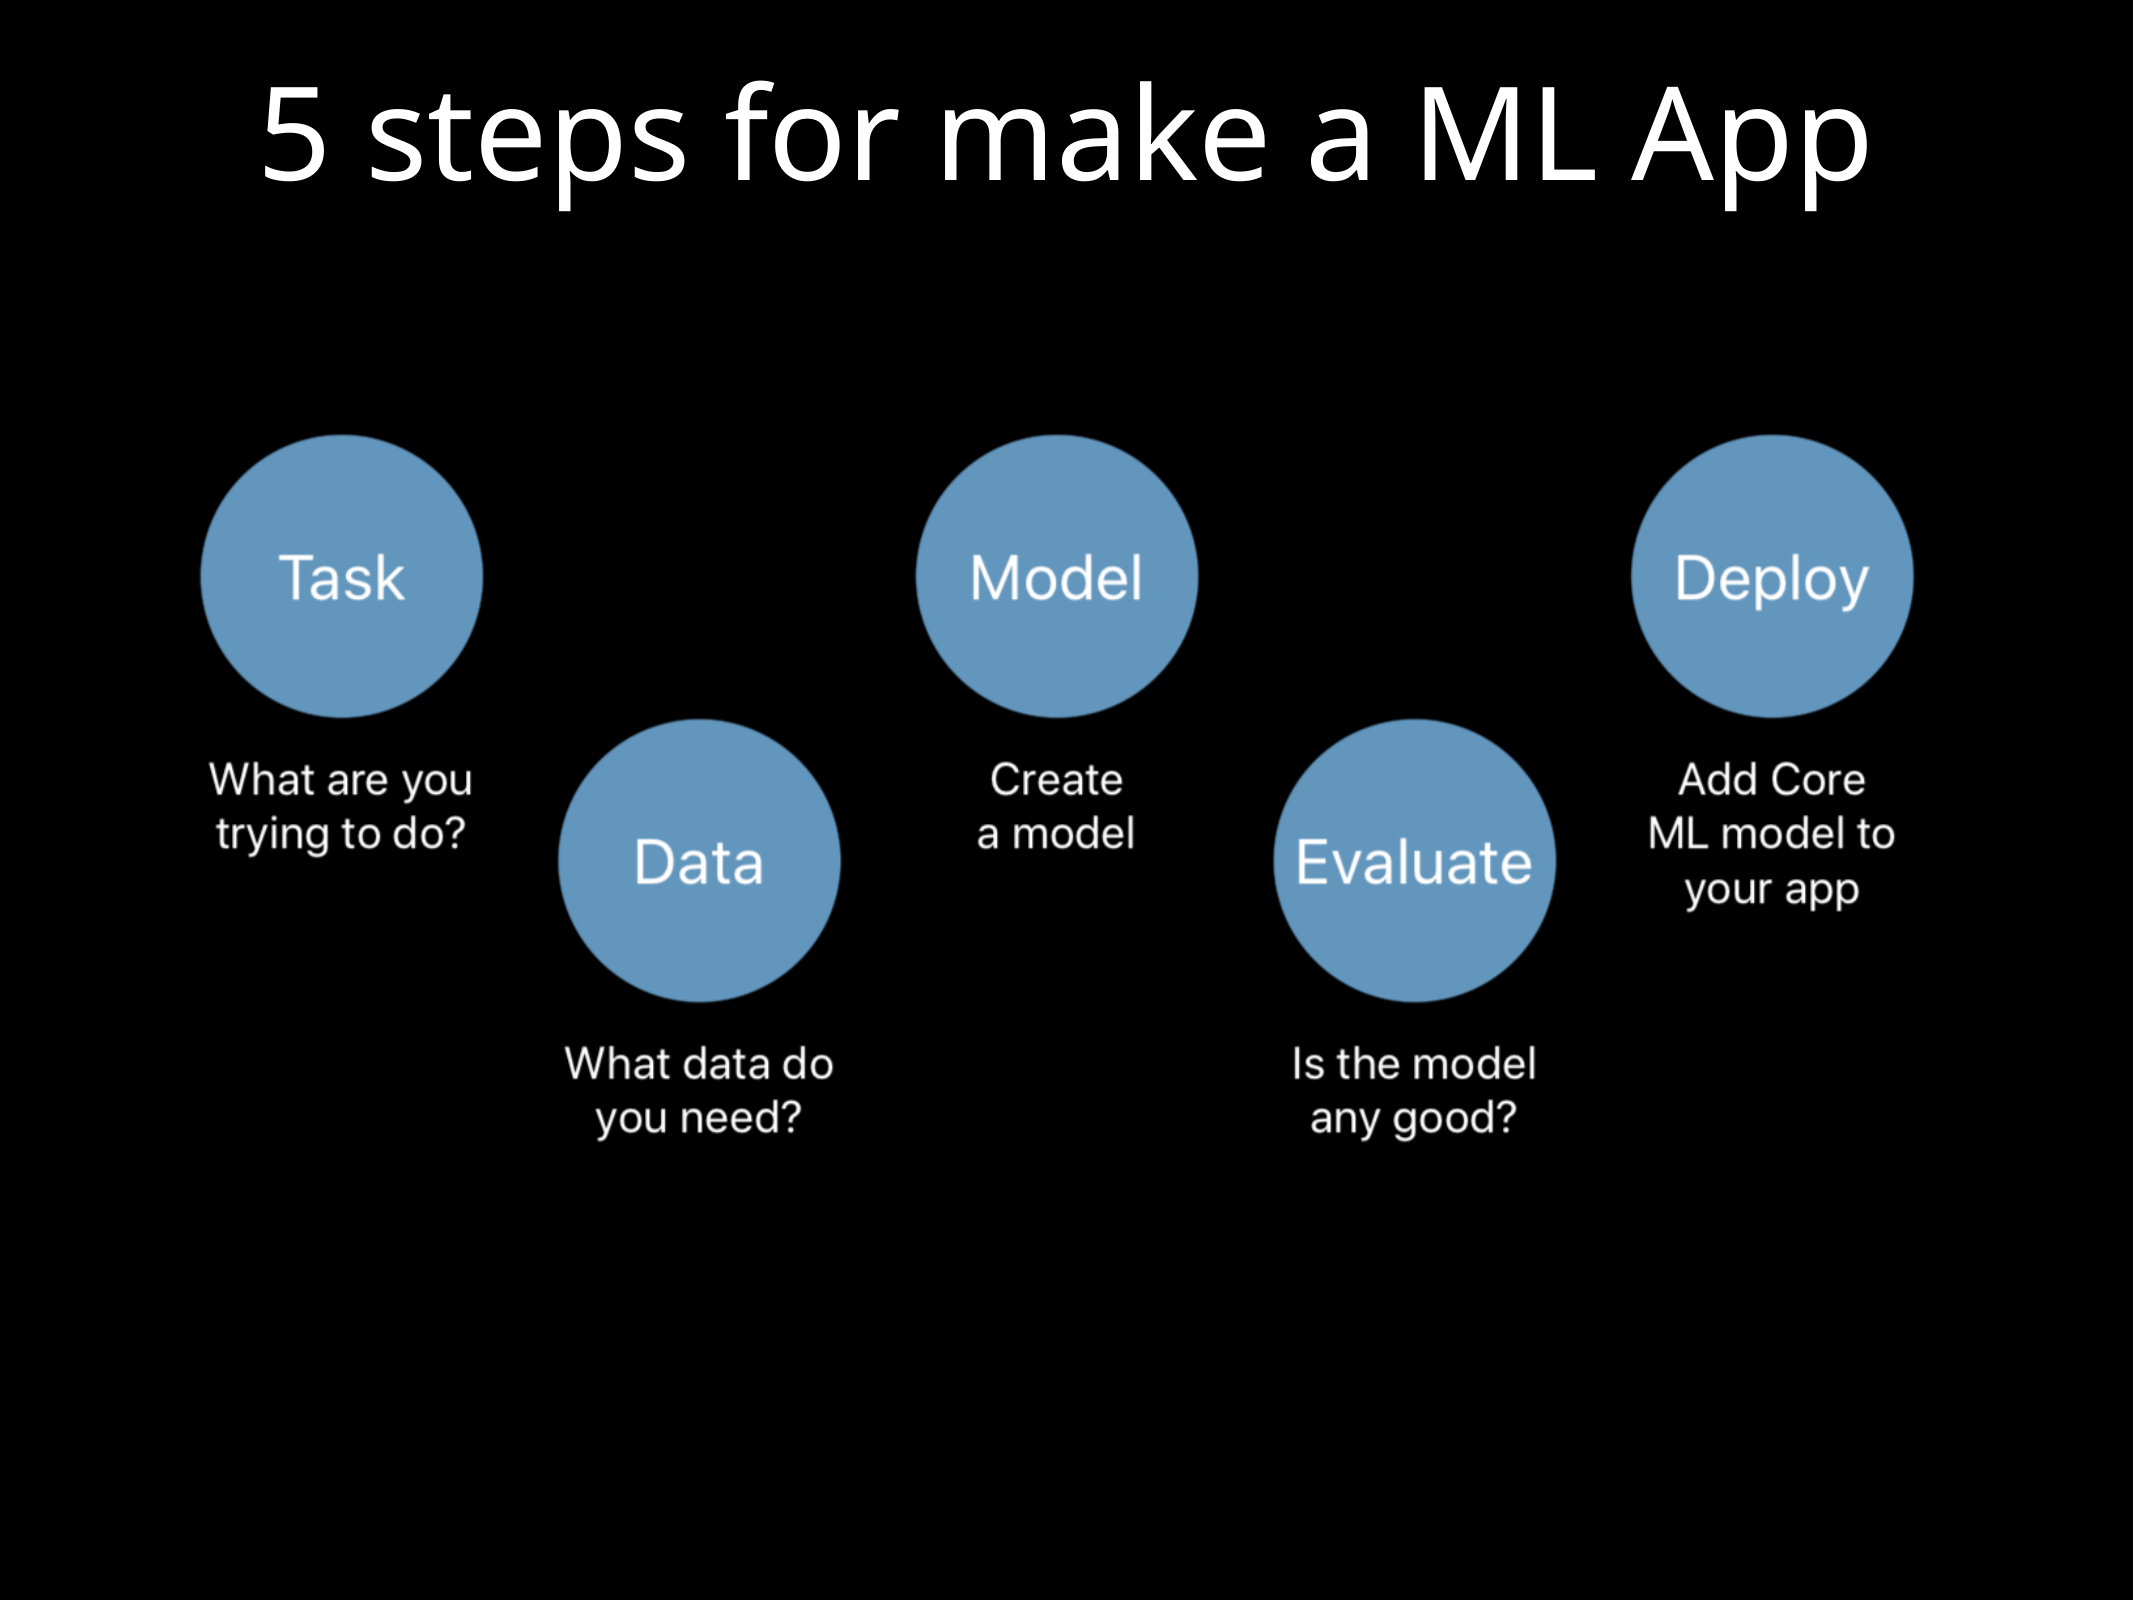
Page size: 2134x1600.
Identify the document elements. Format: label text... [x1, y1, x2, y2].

picture [61, 230, 2072, 1356]
title 5 steps for make a ML App [155, 41, 1978, 217]
